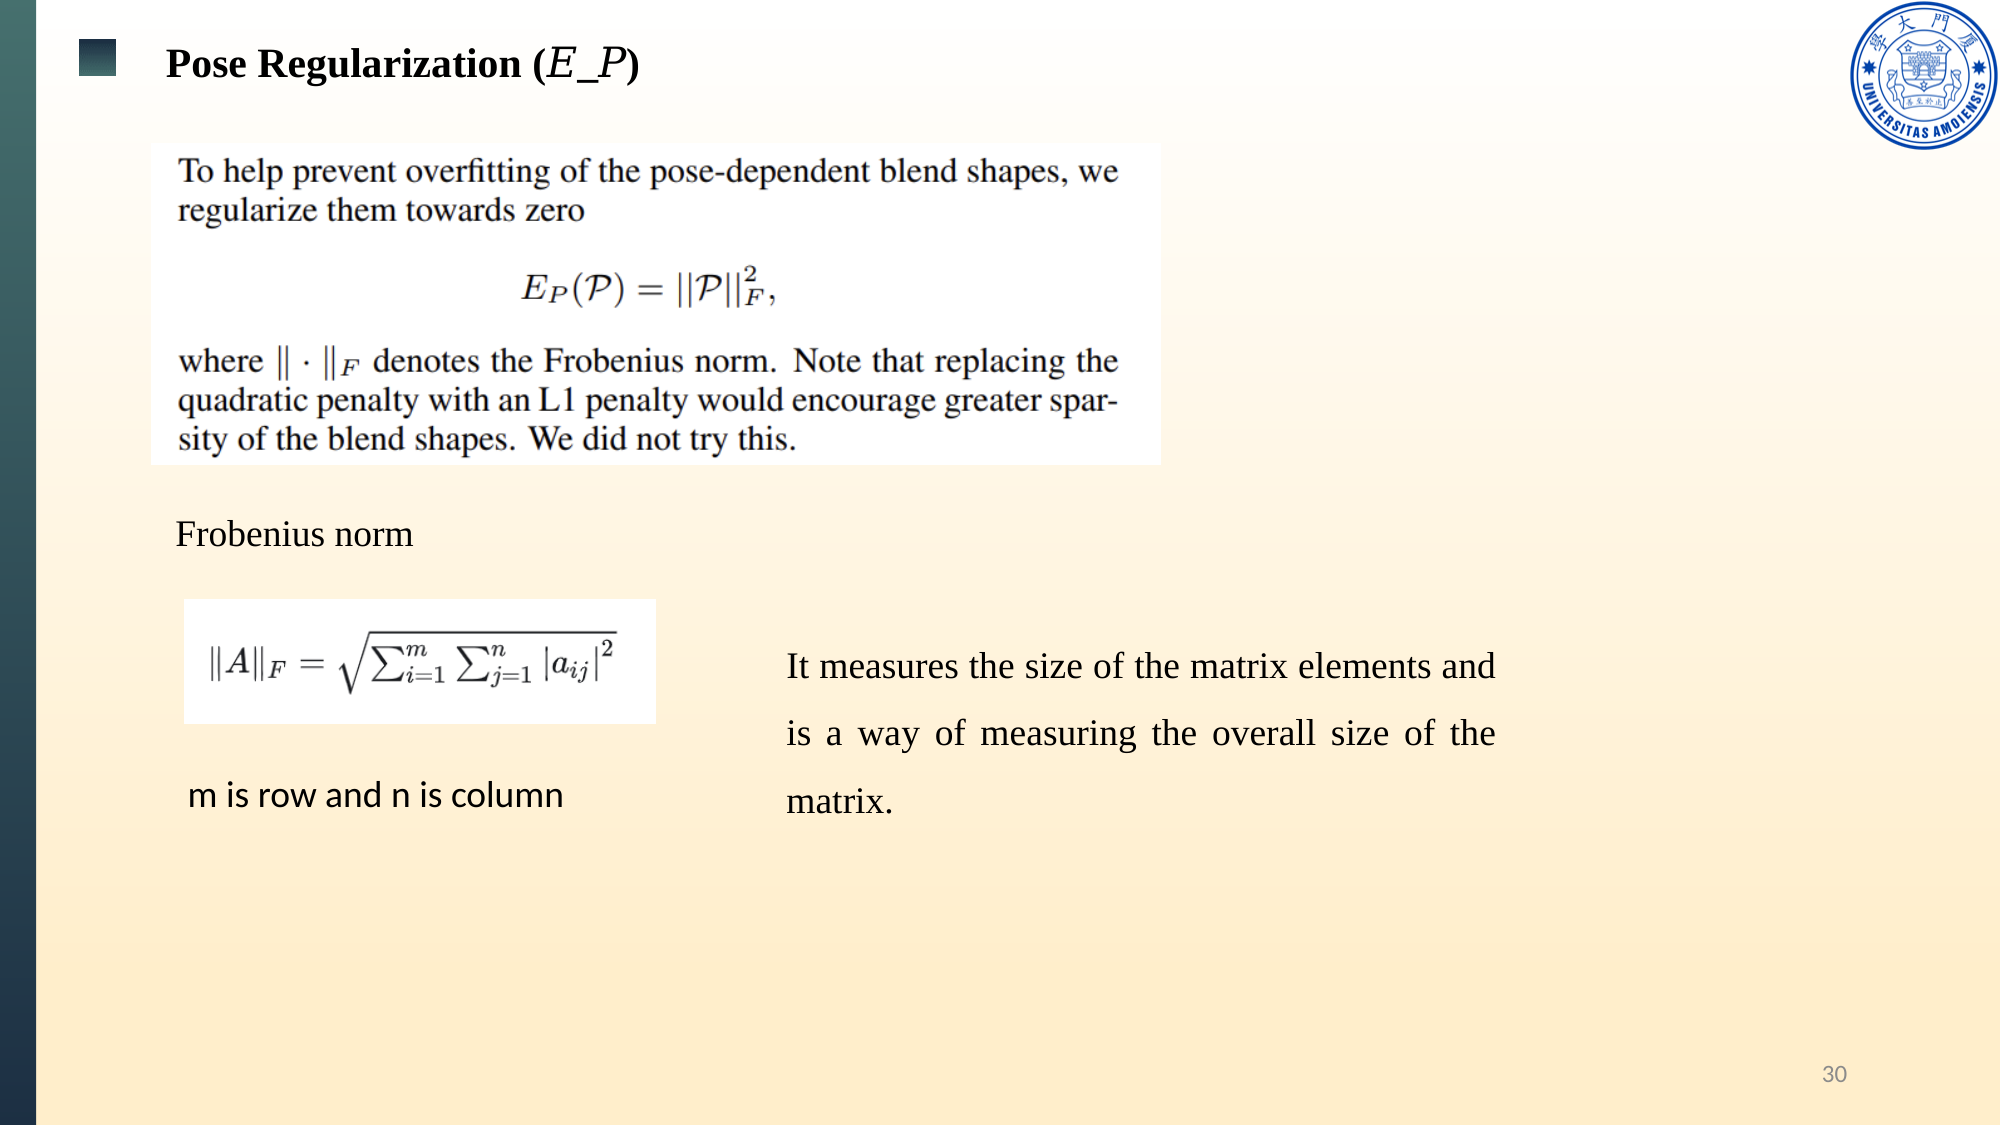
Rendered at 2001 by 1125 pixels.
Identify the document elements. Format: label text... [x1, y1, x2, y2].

text_box m is row and n is column [172, 762, 606, 822]
picture [183, 599, 656, 724]
picture [79, 39, 116, 76]
slide_number 30 [1412, 1042, 1863, 1103]
text_box Pose Regularization (𝐸_𝑃) [151, 28, 996, 93]
text_box It measures the size of the matrix elements and is a way of measuring the overall size of the matrix. [771, 610, 1512, 828]
text_box [0, 0, 37, 1125]
picture [1847, 0, 2000, 152]
text_box Frobenius norm [160, 501, 1161, 562]
picture [151, 143, 1161, 465]
